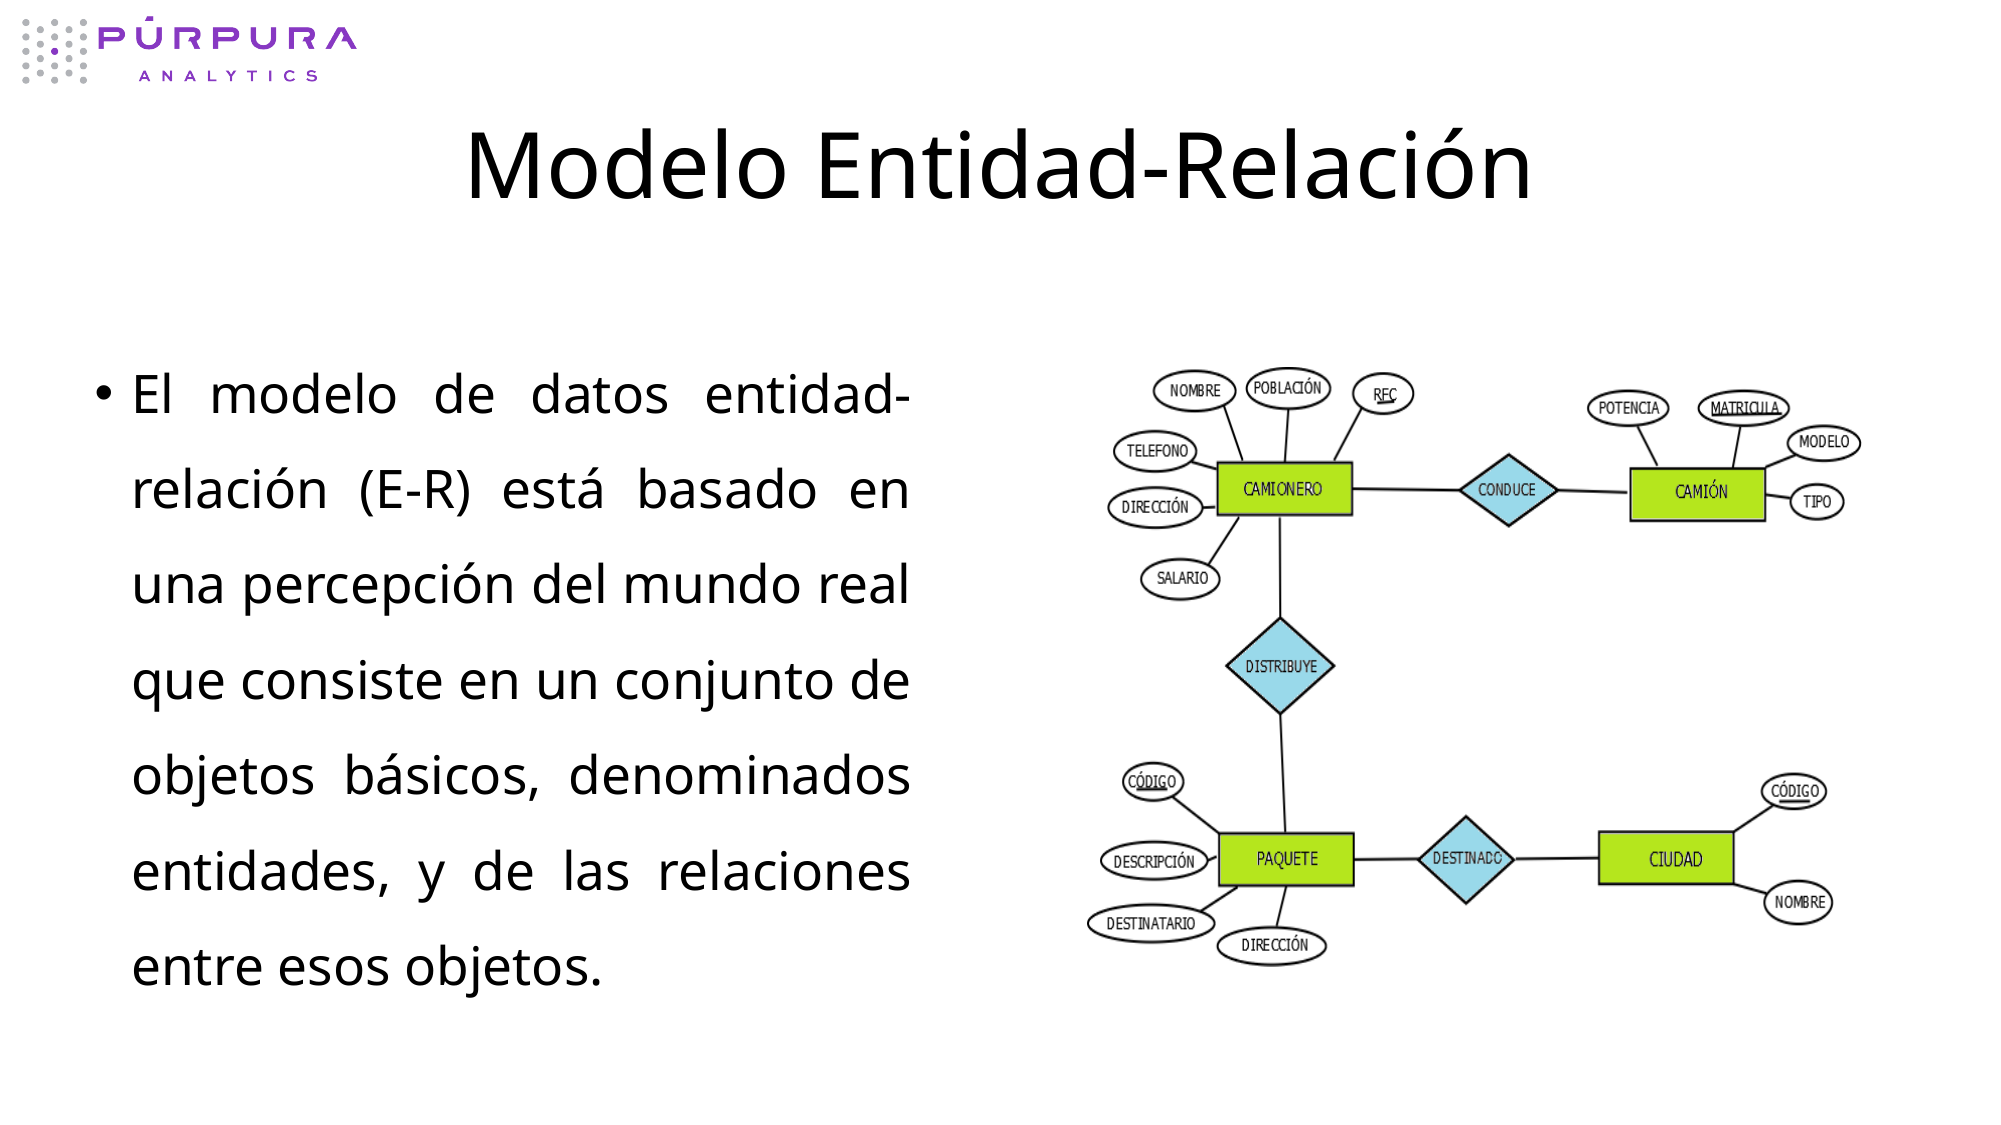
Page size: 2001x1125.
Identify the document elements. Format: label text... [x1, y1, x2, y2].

picture [22, 15, 357, 84]
picture [1087, 367, 1863, 967]
title Modelo Entidad-Relación [137, 59, 1863, 278]
list El modelo de datos entidad-relación (E-R) está basado en una percepción del mundo real que consiste en un conjunto de objetos básicos, denominados entidades, y de las relaciones entre esos objetos. [79, 321, 927, 1035]
